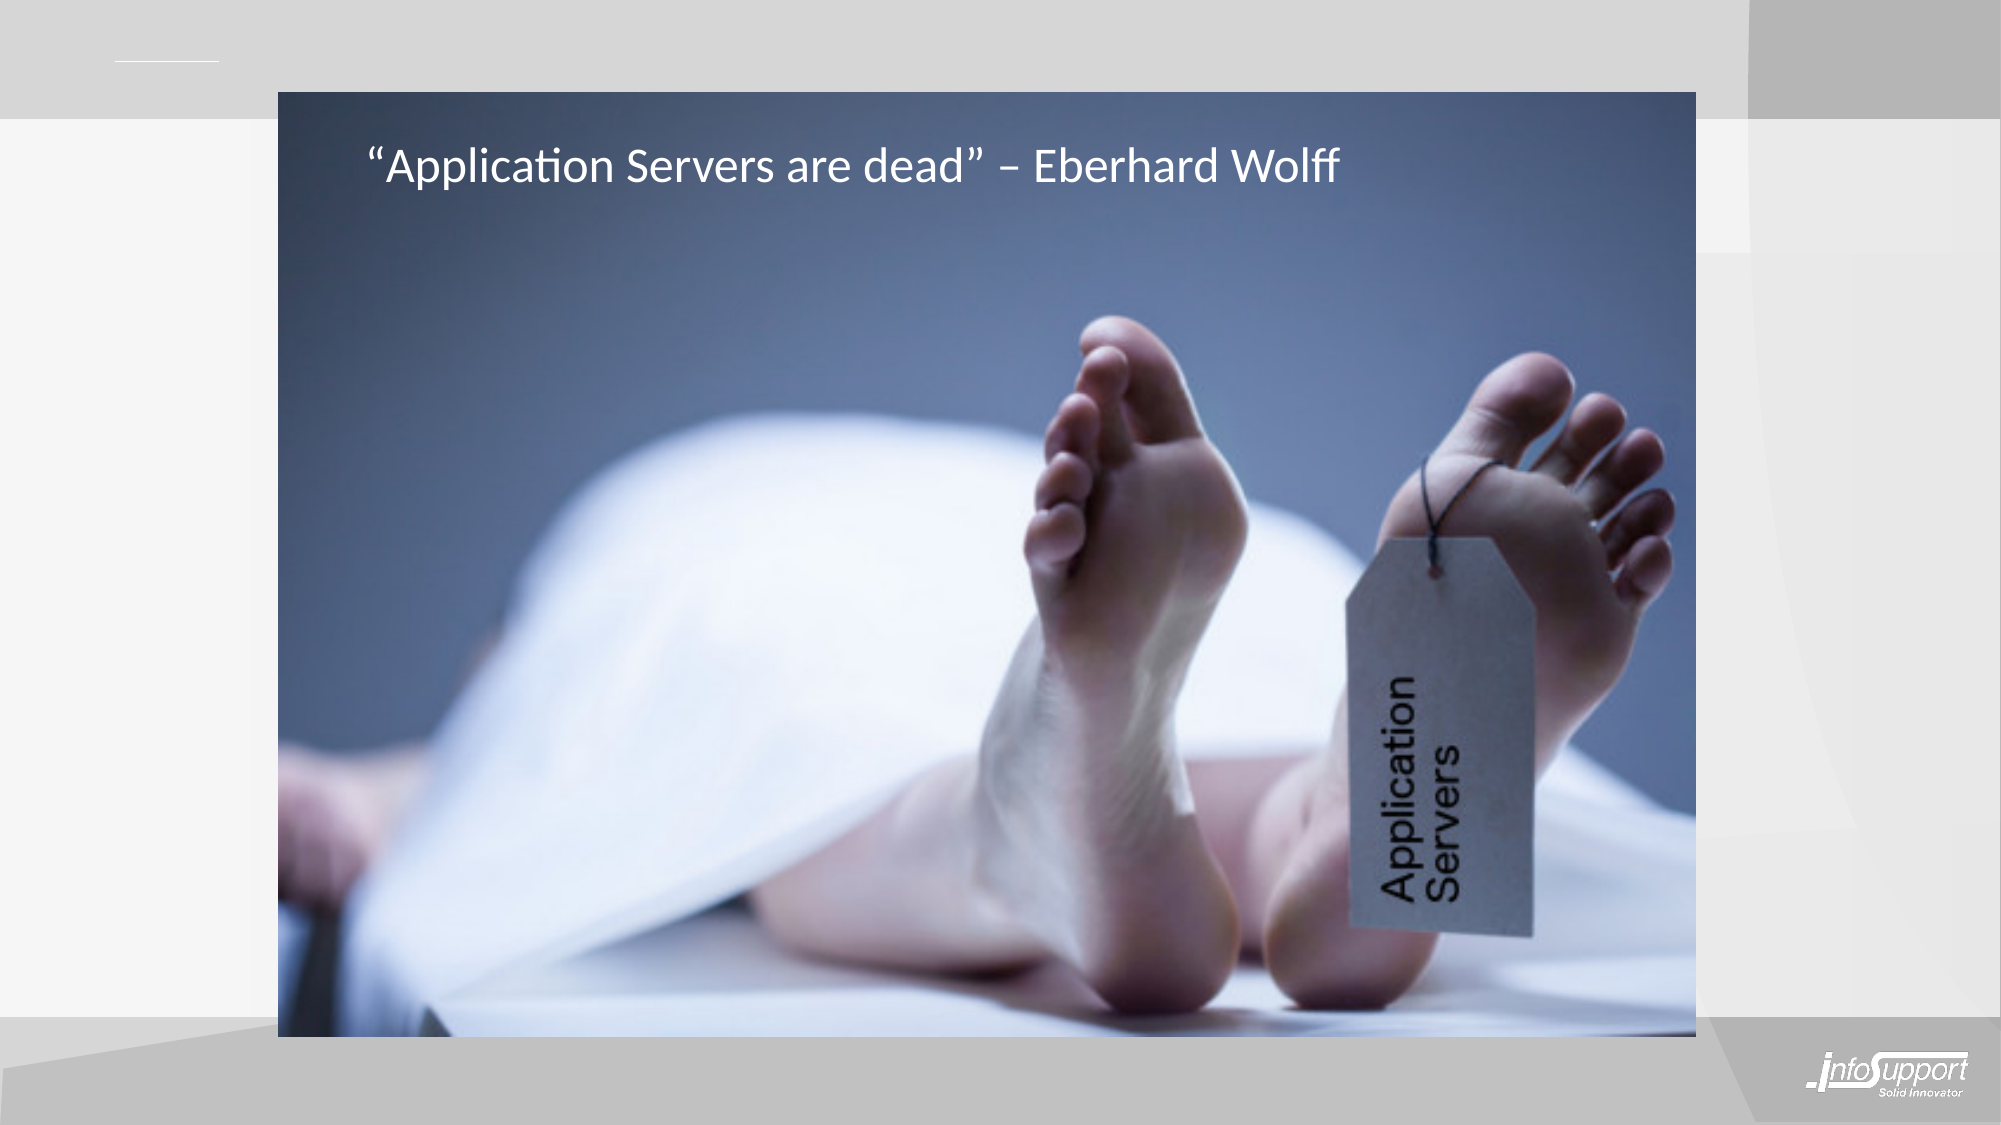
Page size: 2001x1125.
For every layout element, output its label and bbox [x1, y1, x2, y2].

picture [278, 92, 1696, 1037]
